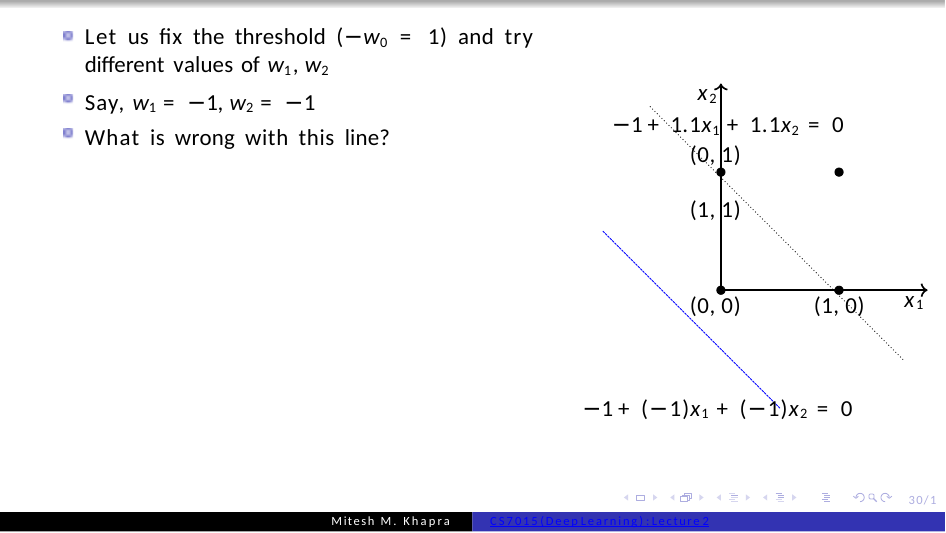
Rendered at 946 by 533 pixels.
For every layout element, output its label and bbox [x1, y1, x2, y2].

text_box [906, 493, 942, 508]
picture [62, 94, 74, 106]
picture [62, 128, 74, 140]
picture [0, 0, 945, 8]
text_box [78, 17, 542, 150]
text_box [0, 511, 946, 532]
text_box [576, 73, 933, 422]
picture [62, 31, 74, 43]
